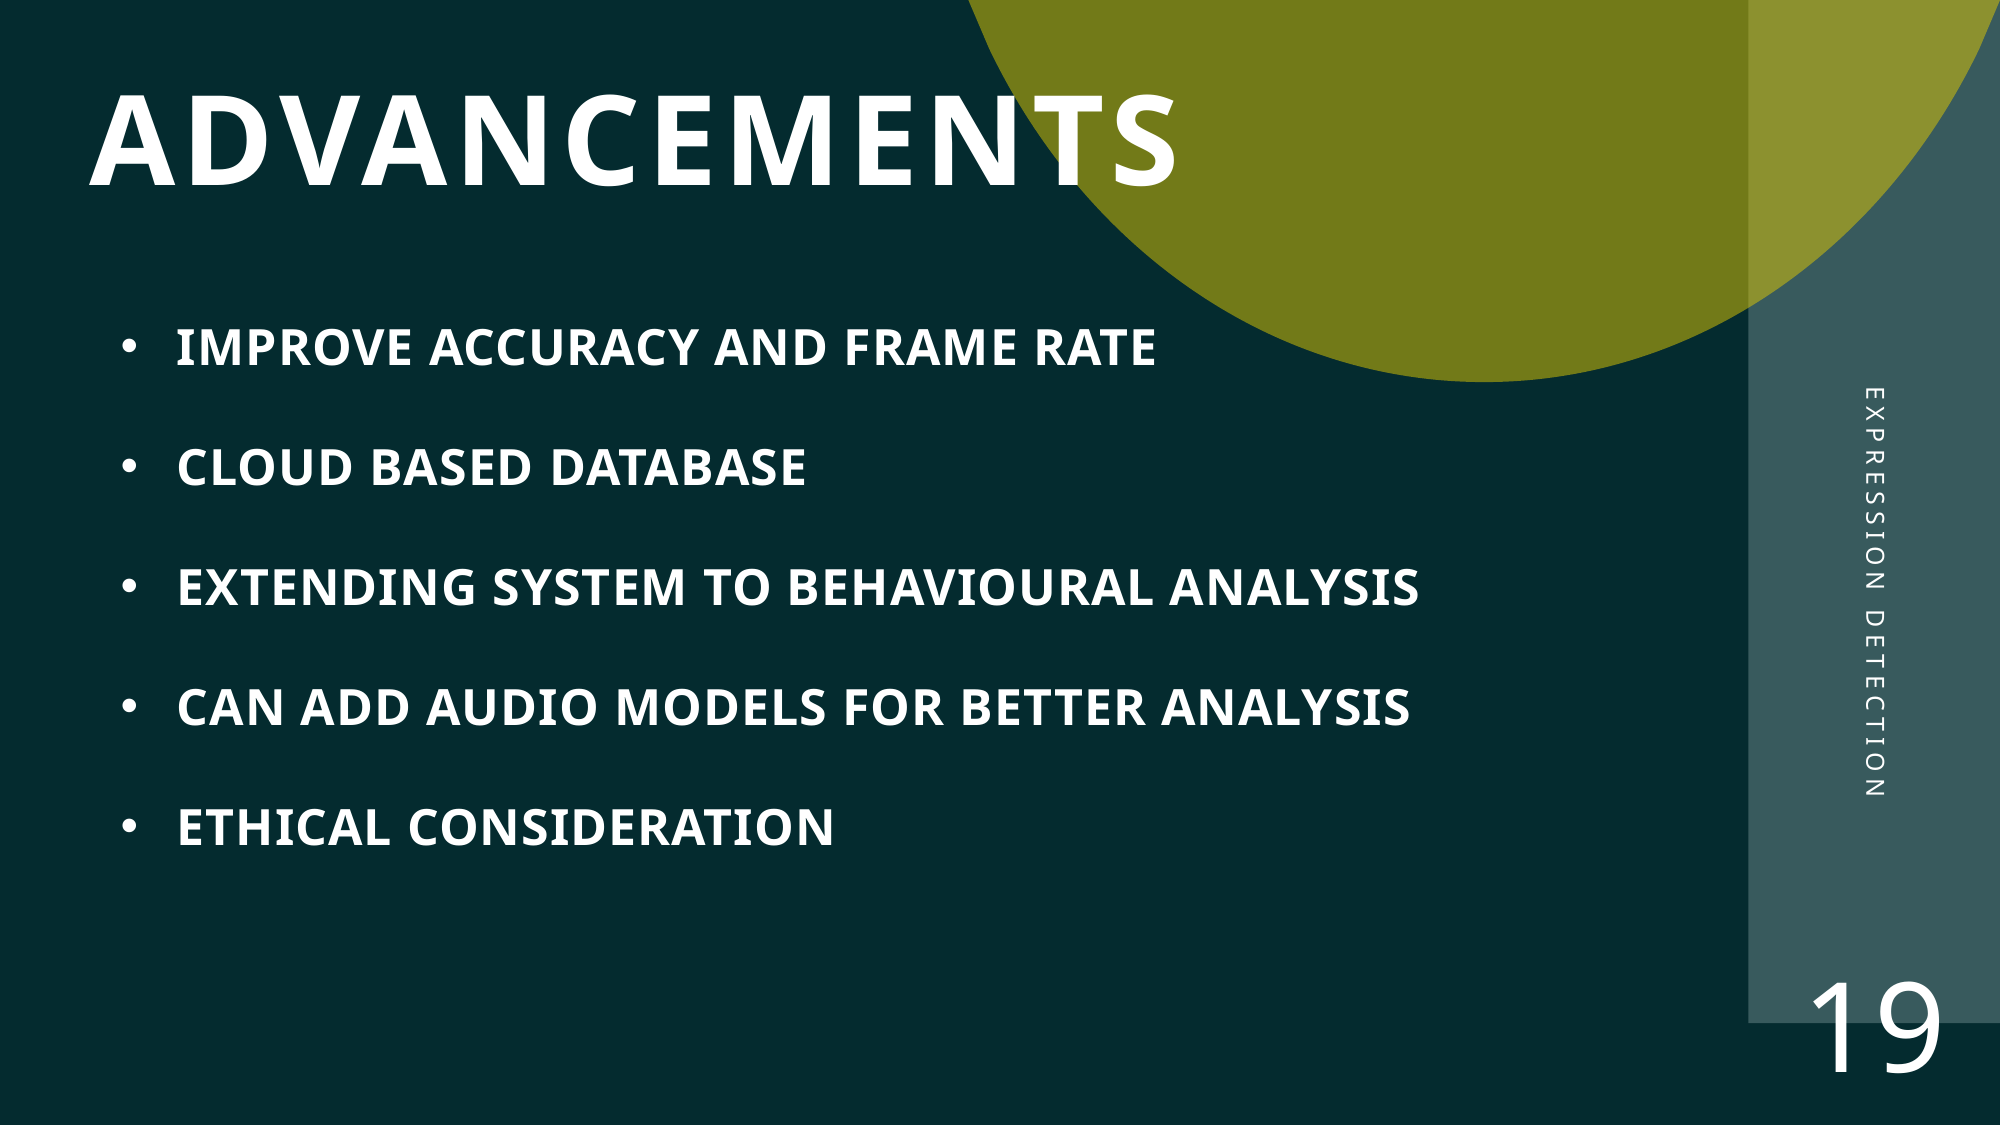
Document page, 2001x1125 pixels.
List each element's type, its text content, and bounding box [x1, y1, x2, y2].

title ADVANCEMENTS [74, 69, 1296, 217]
slide_number 19 [1748, 939, 2000, 1125]
list IMPROVE ACCURACY AND FRAME RATE CLOUD BASED DATABASE EXTENDING SYSTEM TO BEHAVIOURAL ANALYSIS CAN ADD AUDIO MODELS FOR BETTER ANALYSIS ETHICAL CONSIDERATION [105, 307, 1735, 455]
footer EXPRESSION DETECTION [1748, 243, 2000, 939]
